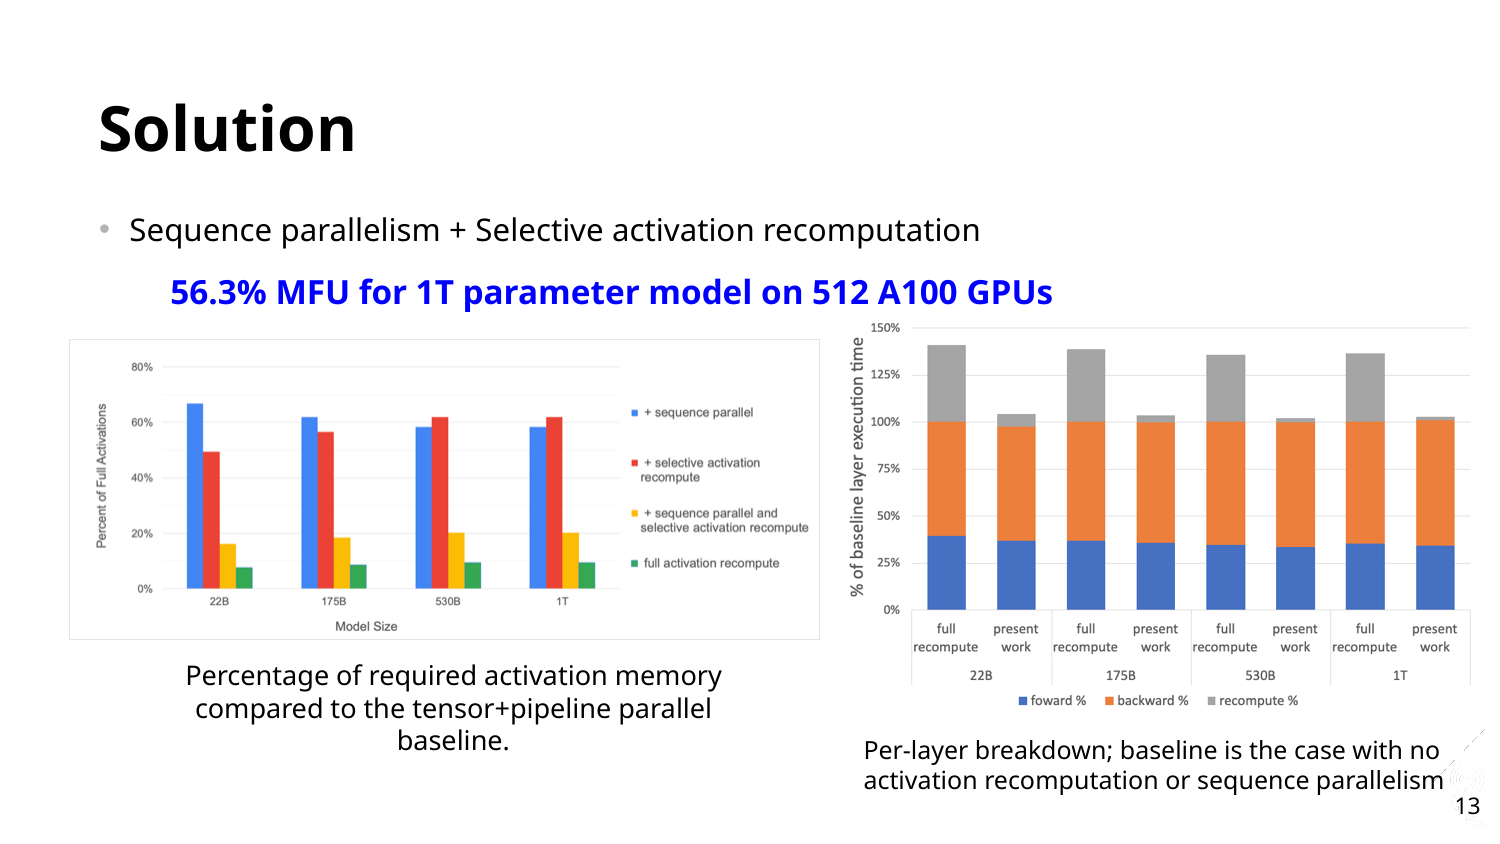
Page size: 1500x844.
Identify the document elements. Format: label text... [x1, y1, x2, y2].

picture [68, 339, 820, 640]
list Sequence parallelism + Selective activation recomputation [85, 204, 1064, 734]
text_box Per-layer breakdown; baseline is the case with no activation recomputation or sequence parallelism [848, 719, 1500, 810]
text_box 56.3% MFU for 1T parameter model on 512 A100 GPUs [155, 256, 1299, 327]
picture [835, 317, 1477, 716]
text_box Percentage of required activation memory compared to the tensor+pipeline parallel baseline. [125, 649, 782, 771]
slide_number 13 [1403, 810, 1494, 844]
title Solution [85, 90, 1415, 172]
